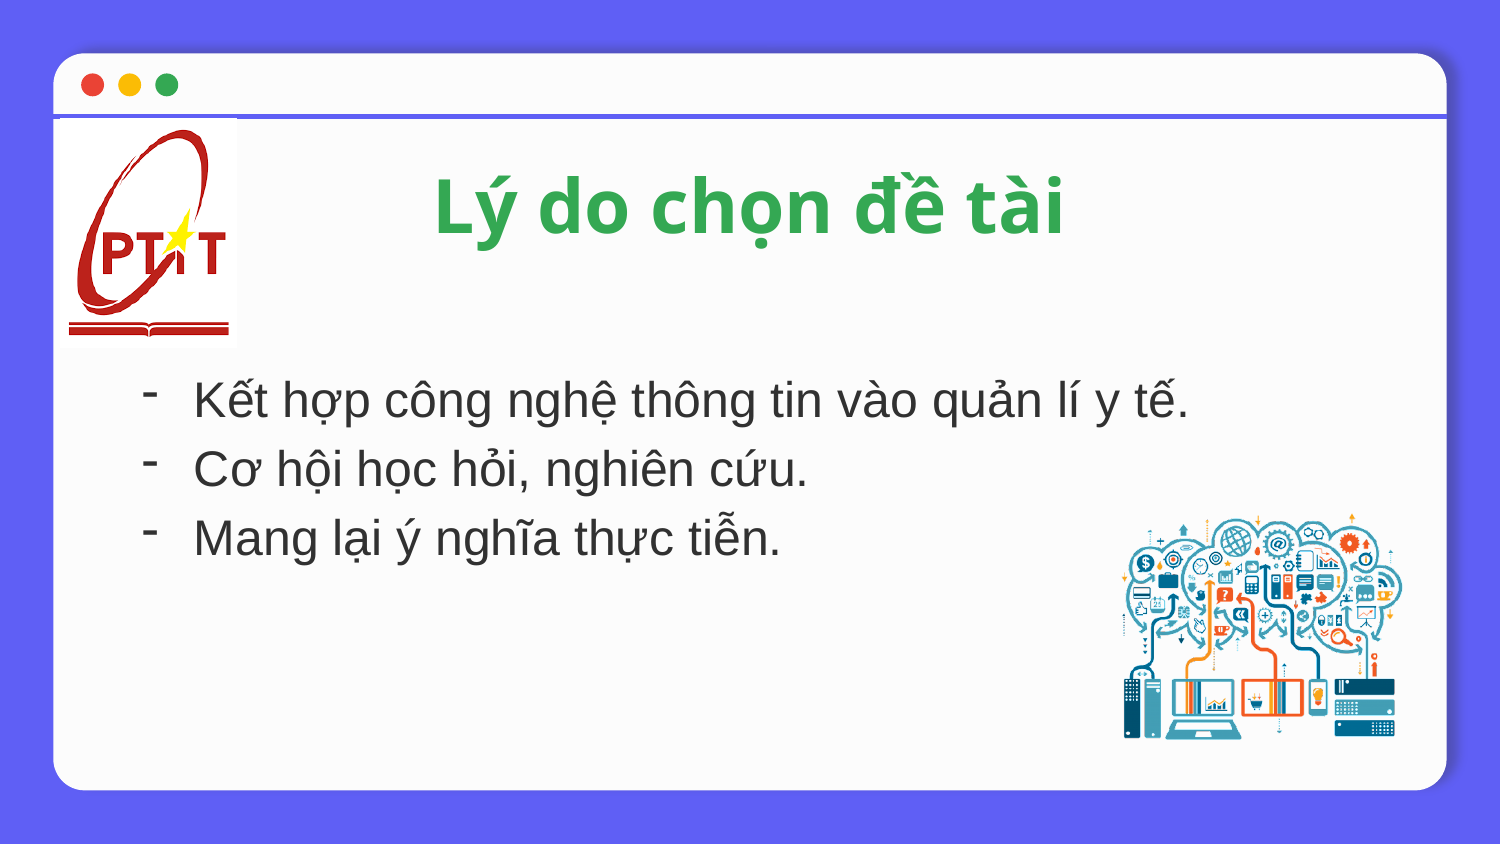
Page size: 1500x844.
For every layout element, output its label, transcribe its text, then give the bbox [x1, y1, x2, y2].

list Kết hợp công nghệ thông tin vào quản lí y tế. Cơ hội học hỏi, nghiên cứu. Mang lại ý nghĩa thực tiễn. [104, 343, 1234, 750]
picture [1115, 504, 1404, 751]
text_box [80, 73, 179, 97]
text_box Lý do chọn đề tài [242, 151, 1275, 257]
picture [60, 117, 238, 348]
